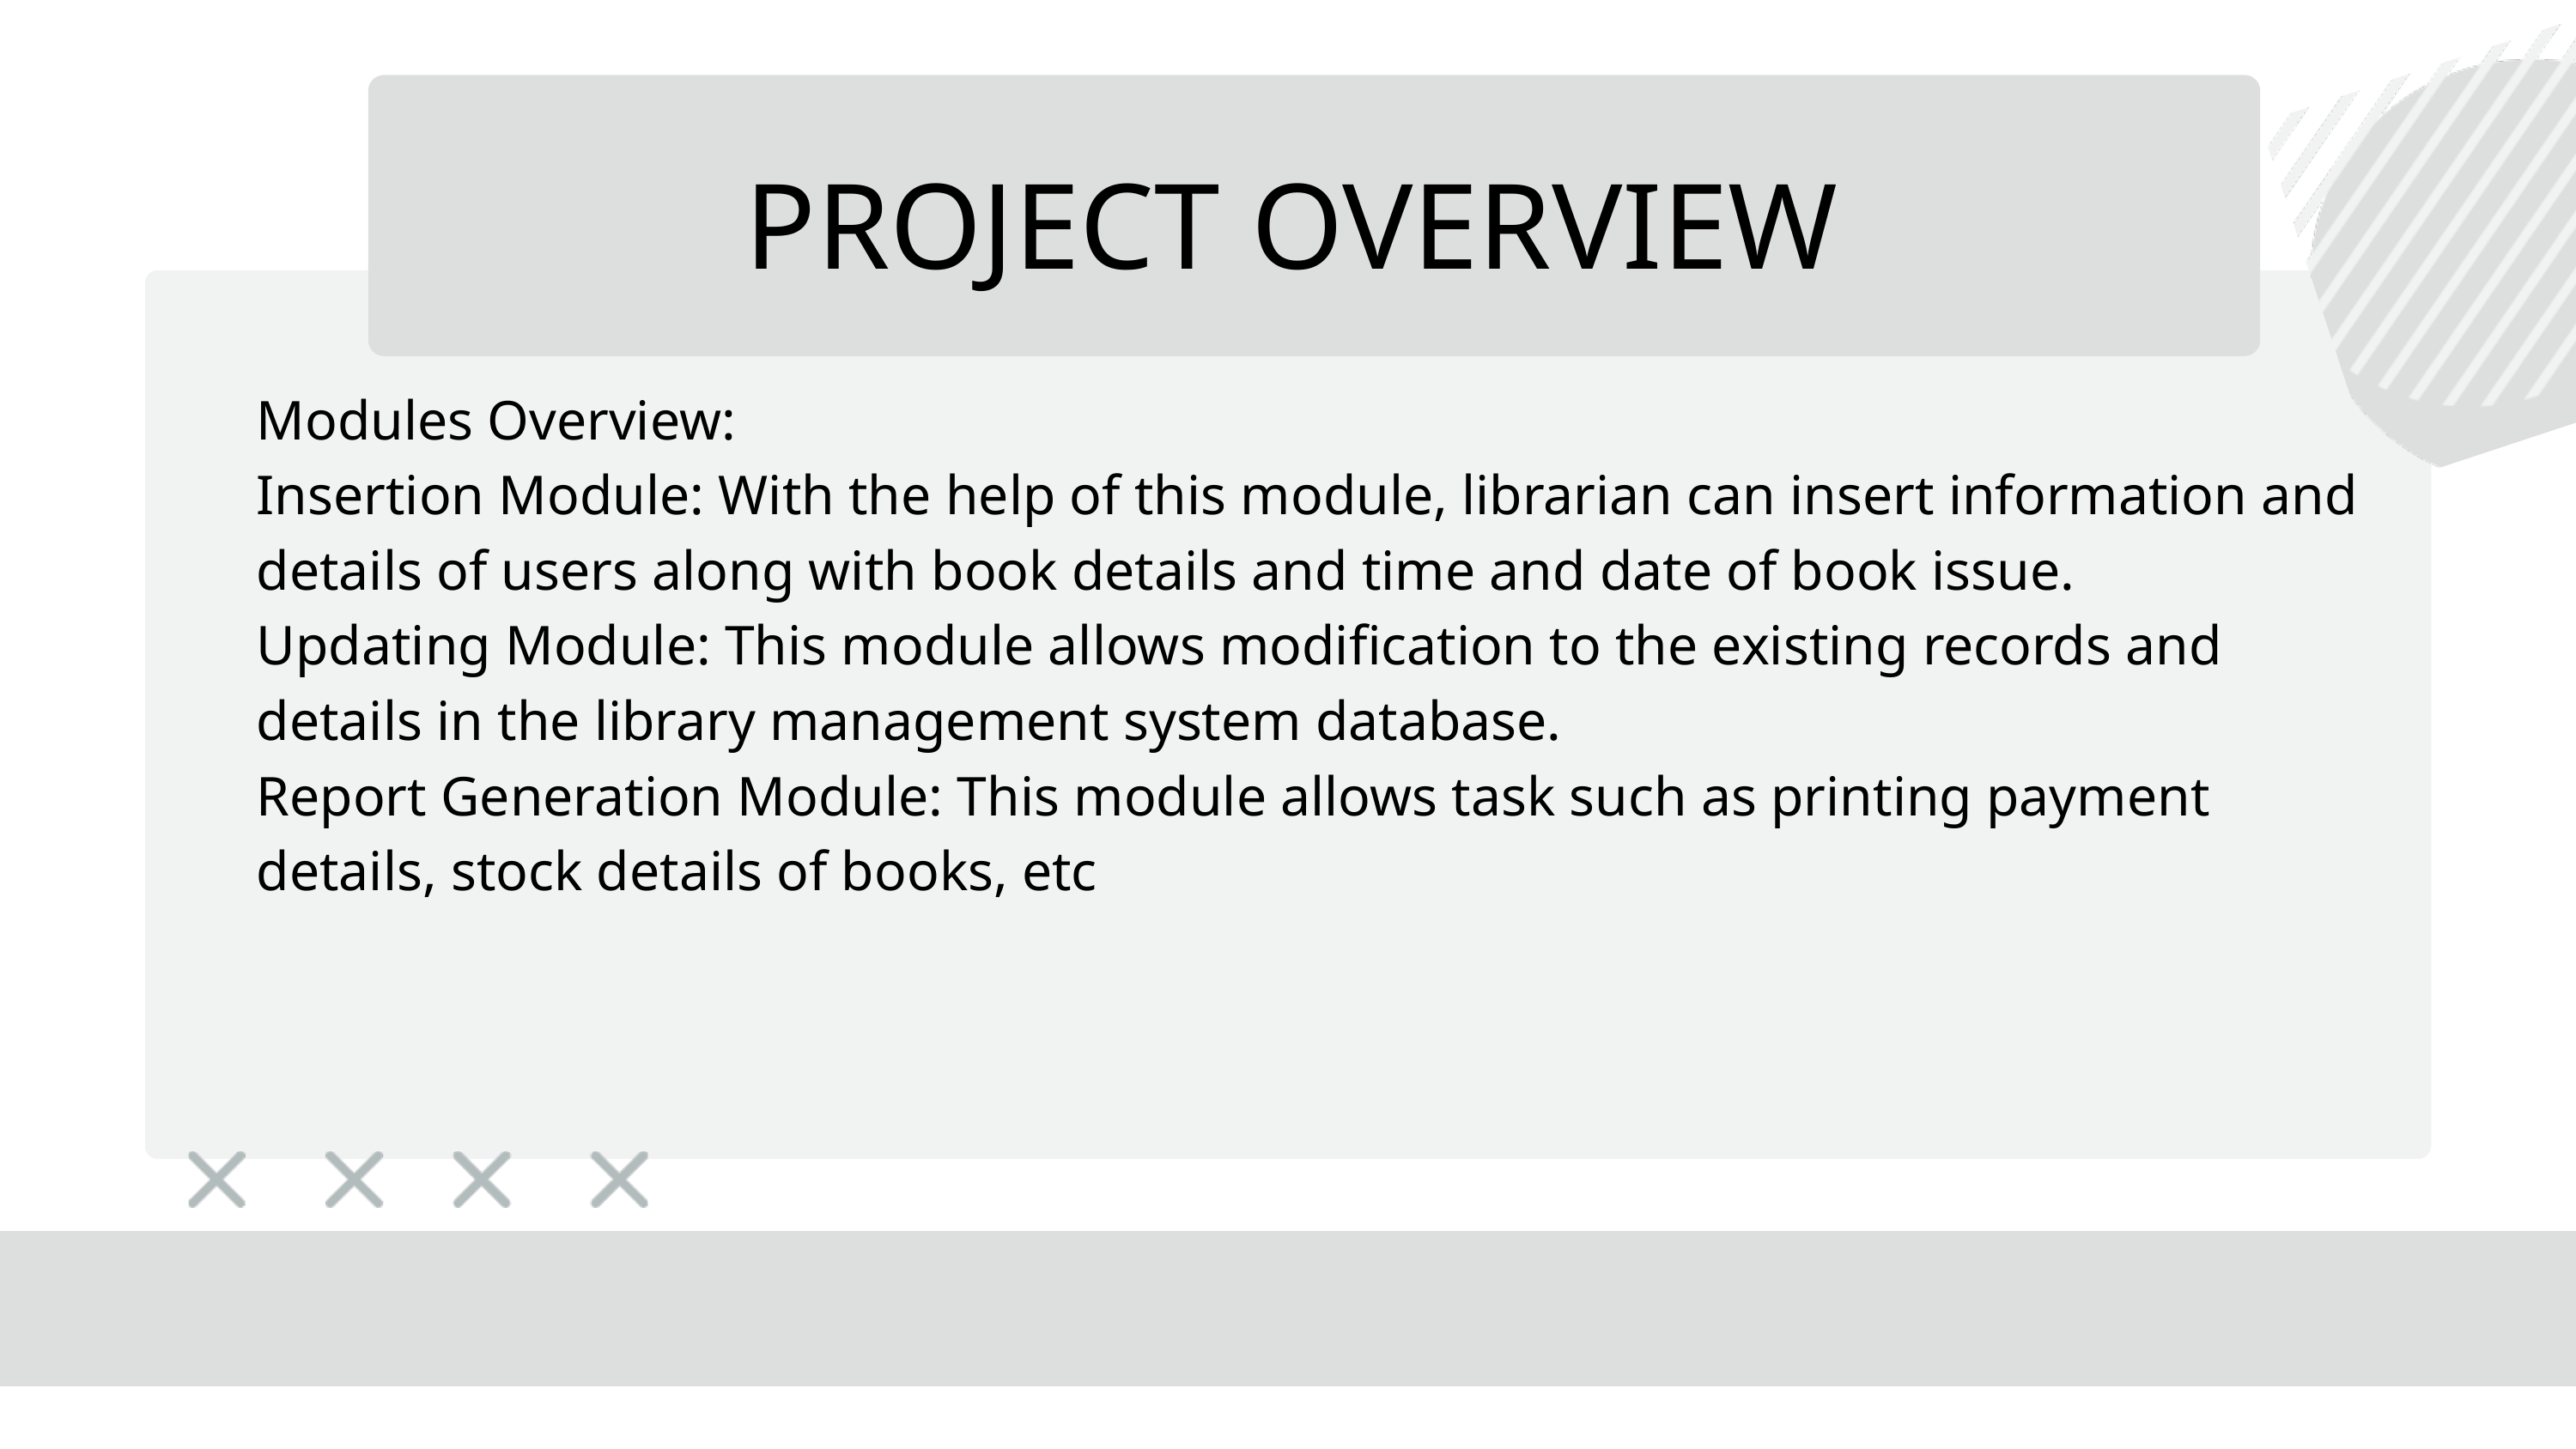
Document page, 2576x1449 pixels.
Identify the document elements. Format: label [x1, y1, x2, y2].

text_box [368, 75, 2261, 357]
text_box [188, 1169, 649, 1208]
text_box [2267, 18, 2576, 469]
text_box [144, 270, 2432, 1160]
text_box [0, 1230, 2576, 1387]
